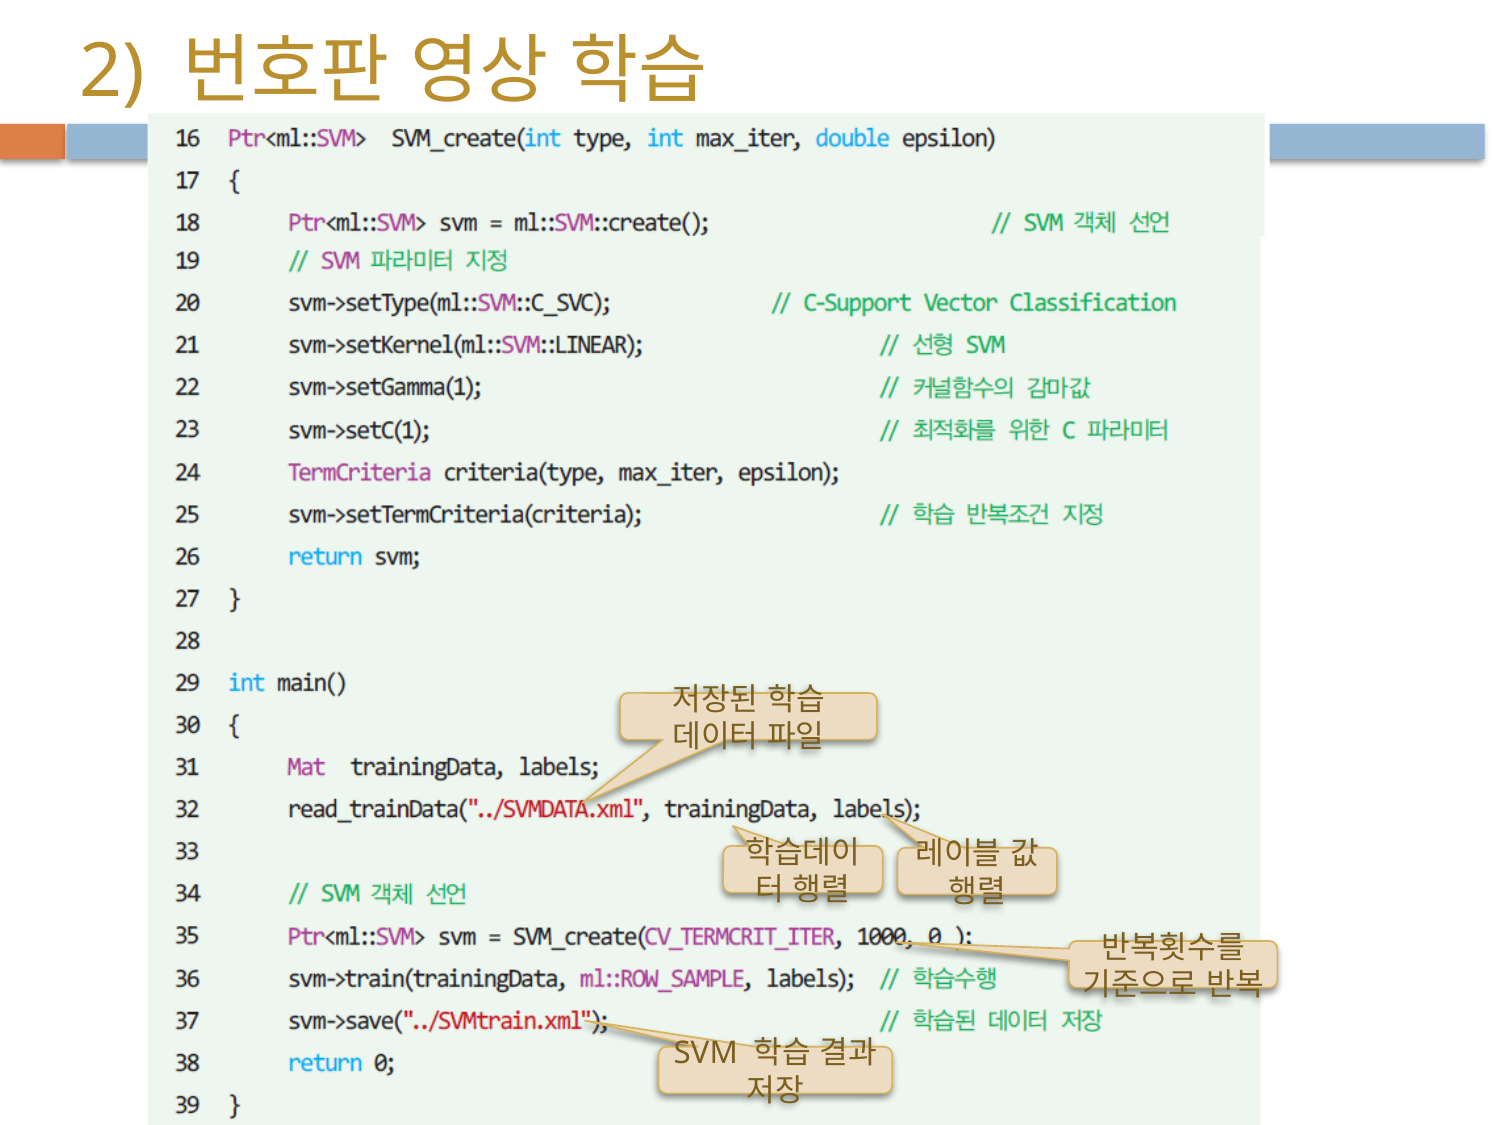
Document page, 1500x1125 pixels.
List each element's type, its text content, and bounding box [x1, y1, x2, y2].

title 2) 번호판 영상 학습 [64, 7, 1471, 126]
picture [143, 113, 1270, 1125]
text_box 반복횟수를 기준으로 반복 [1271, 940, 1279, 989]
